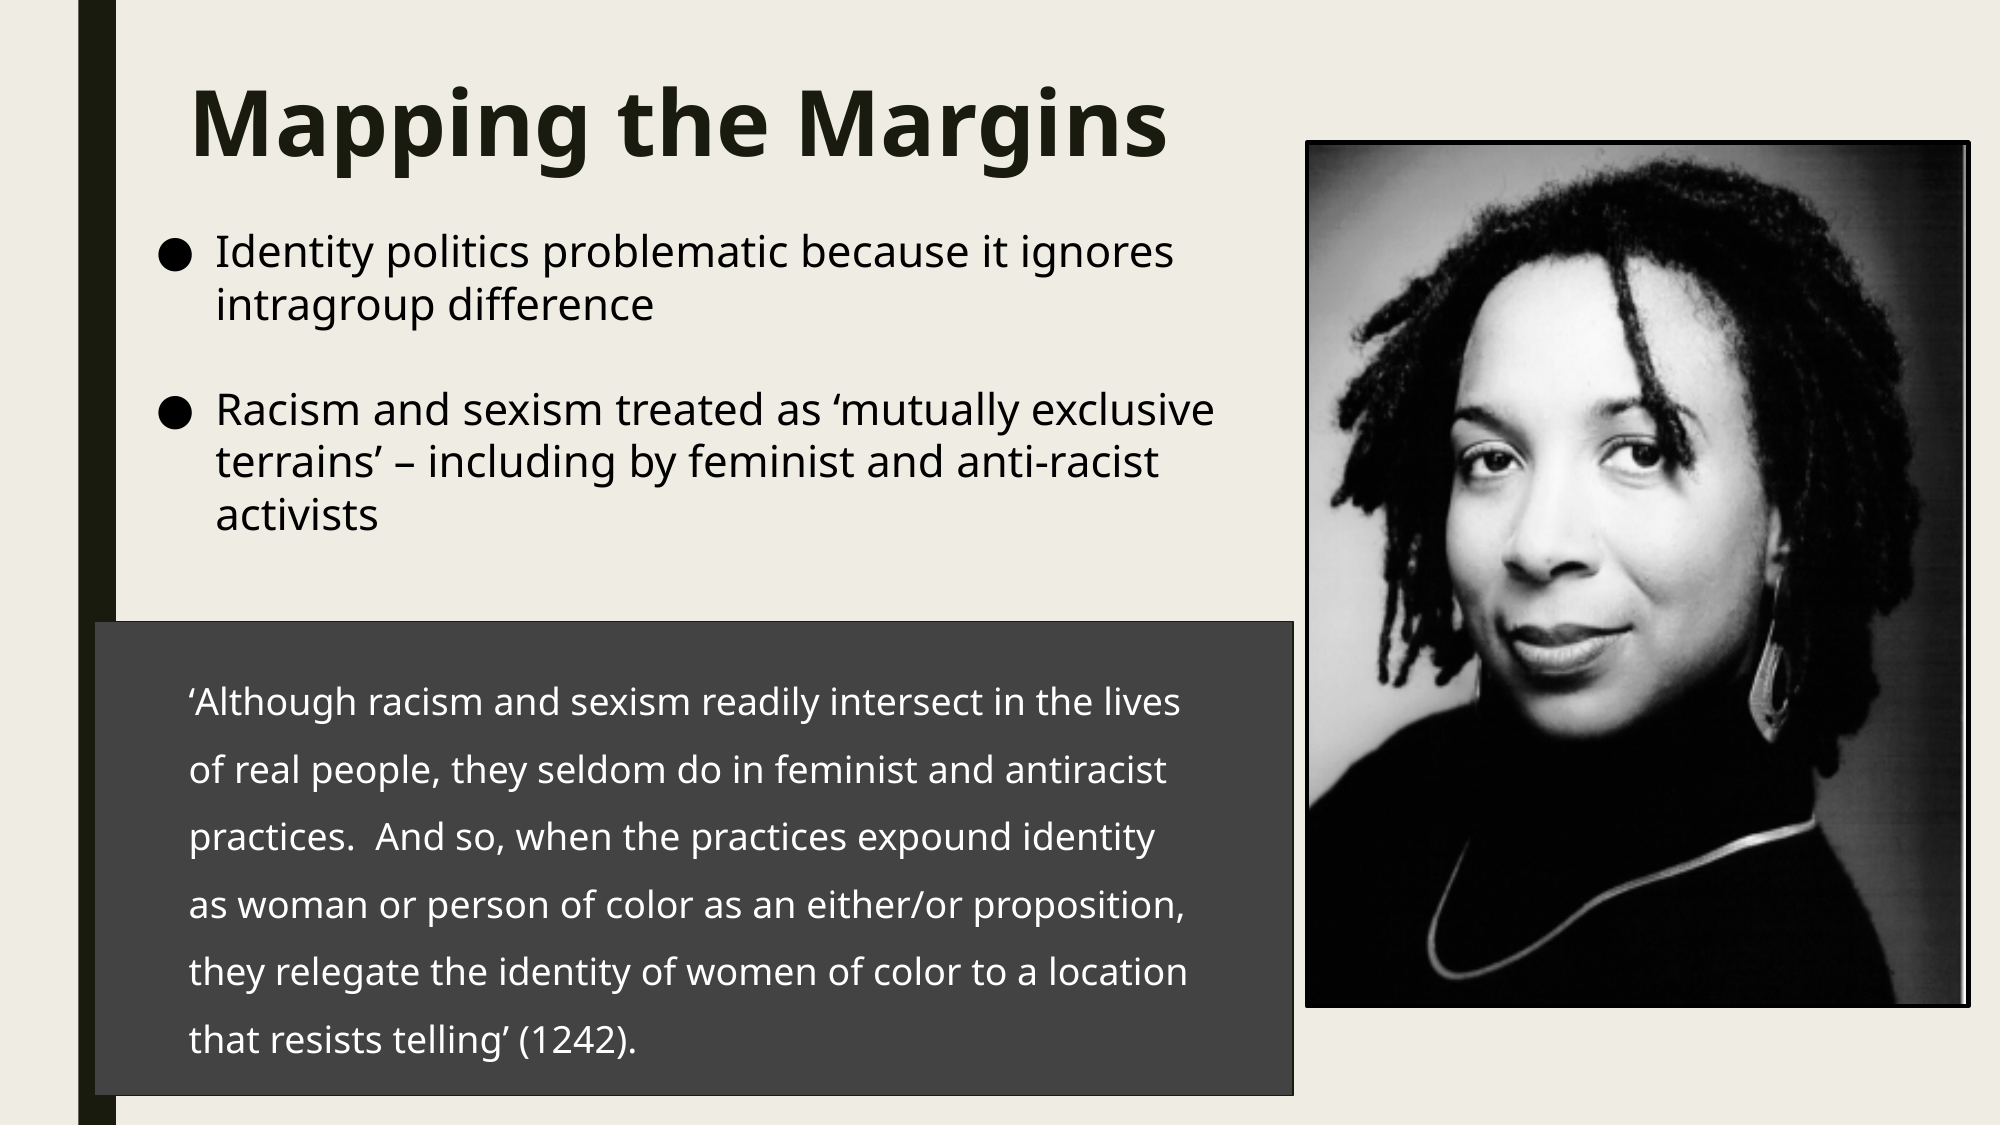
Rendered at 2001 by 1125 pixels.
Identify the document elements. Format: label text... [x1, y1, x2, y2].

text_box [93, 621, 1294, 1096]
picture [1308, 144, 1967, 1004]
text_box Identity politics problematic because it ignores intragroup difference Racism and sexism treated as ‘mutually exclusive terrains’ – including by feminist and anti-racist activists [125, 216, 1262, 547]
title Mapping the Margins [173, 70, 1764, 300]
list ‘Although racism and sexism readily intersect in the lives of real people, they seldom do in feminist and antiracist practices. And so, when the practices expound identity as woman or person of color as an either/or proposition, they relegate the identity of women of color to a location that resists telling’ (1242). [173, 648, 1214, 1069]
